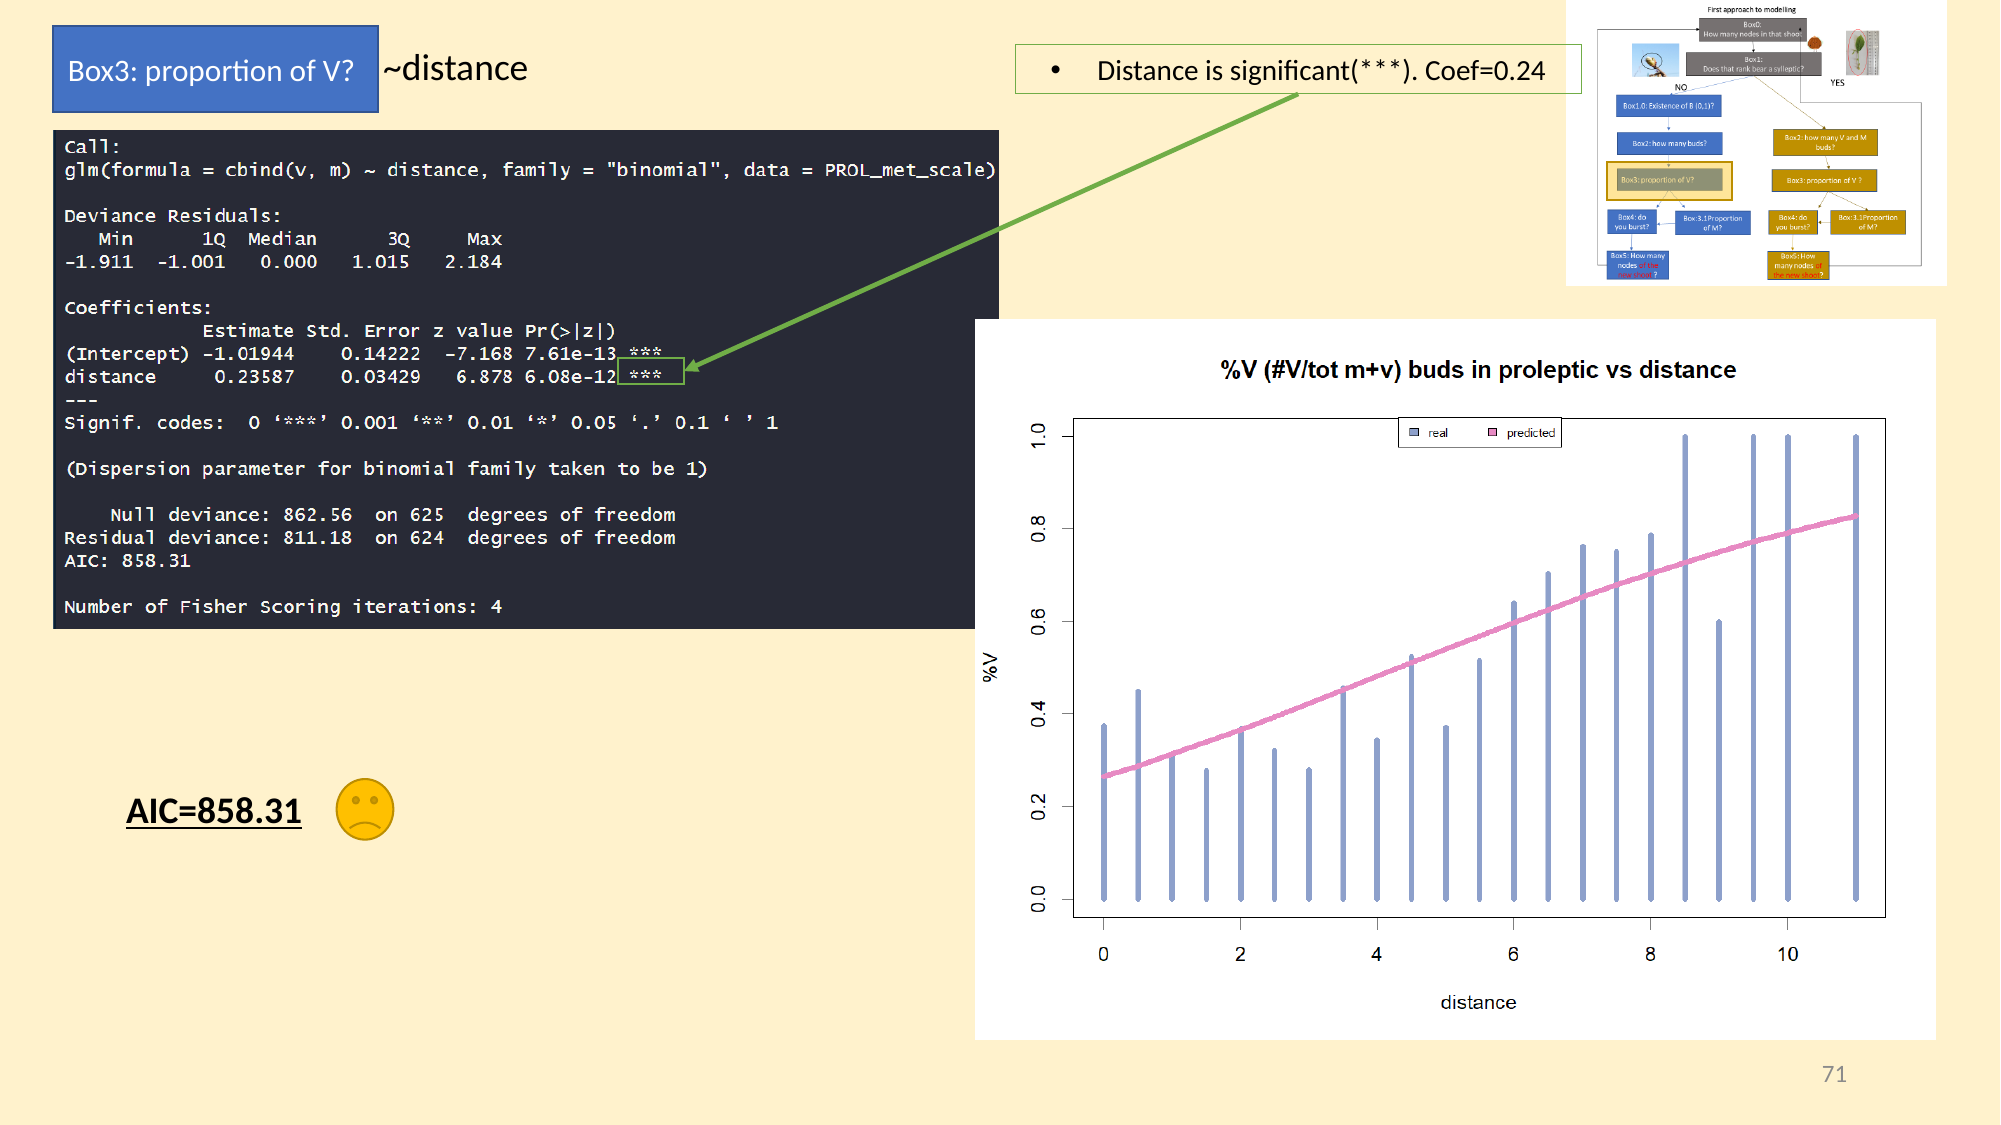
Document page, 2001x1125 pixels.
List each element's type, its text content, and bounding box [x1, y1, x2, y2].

picture [53, 130, 1936, 1040]
text_box ~distance [368, 35, 722, 96]
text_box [683, 94, 1299, 372]
slide_number 71 [1412, 1042, 1863, 1103]
text_box AIC=858.31 [111, 779, 331, 839]
text_box Box3: proportion of V? [52, 25, 379, 113]
text_box [335, 778, 395, 841]
picture [1566, 0, 1947, 286]
text_box Distance is significant(***). Coef=0.24 [1015, 44, 1566, 94]
